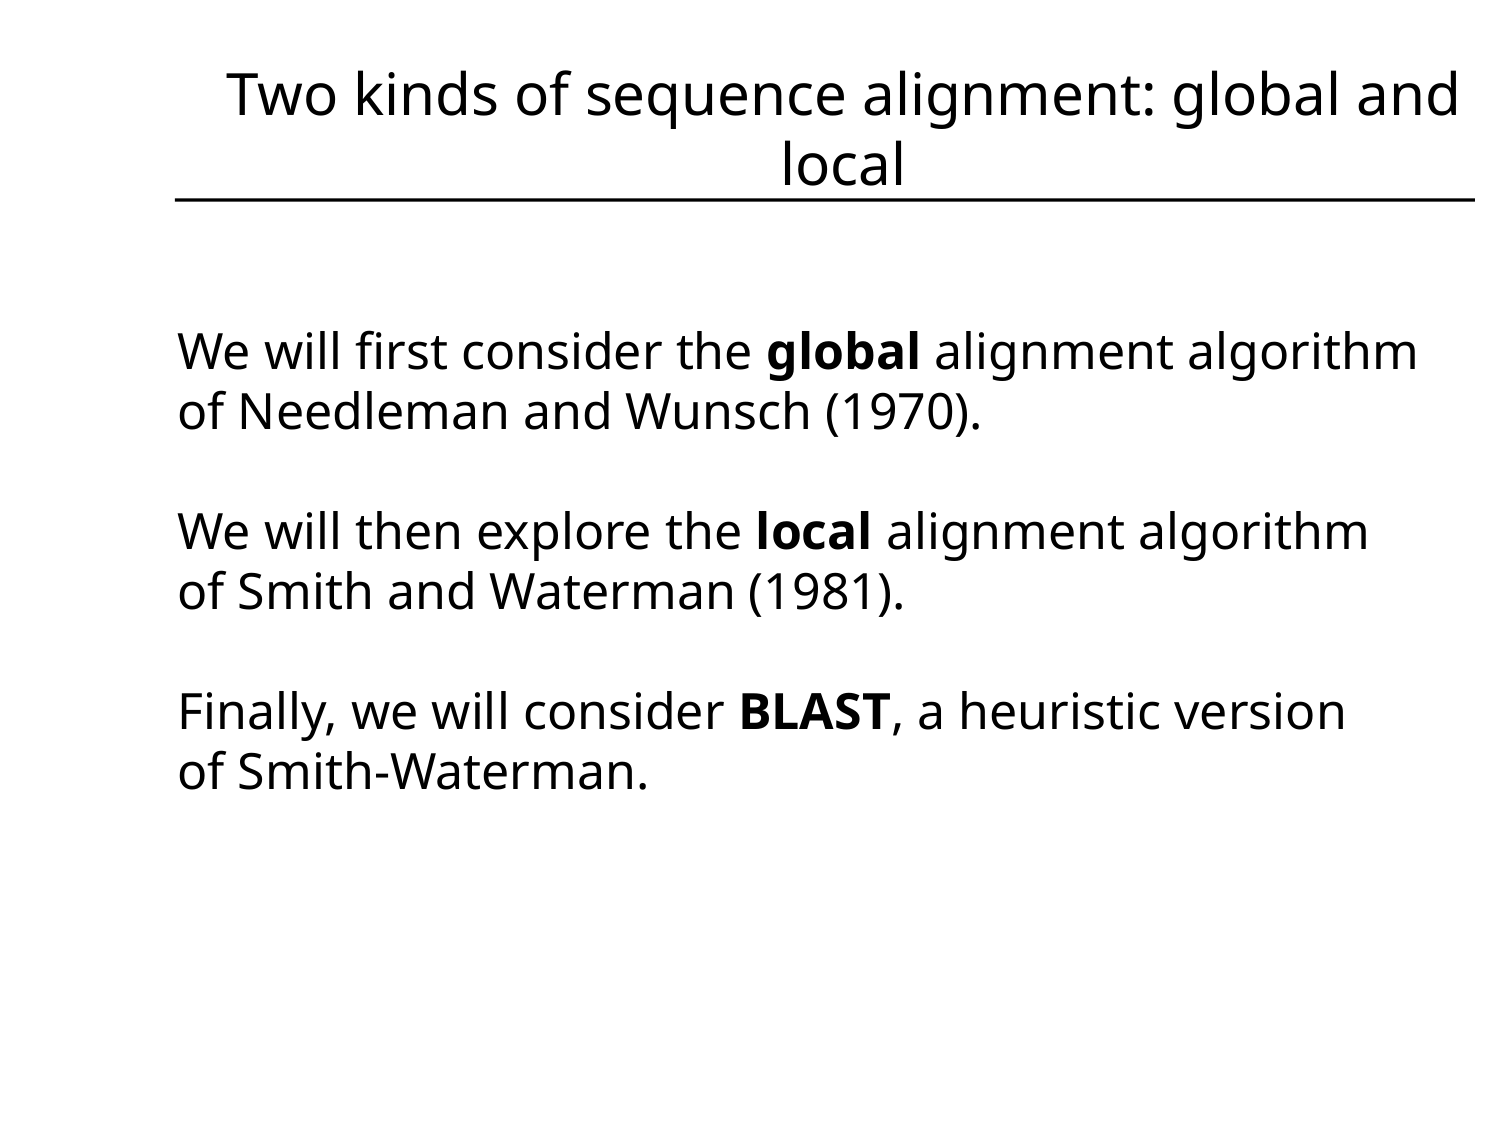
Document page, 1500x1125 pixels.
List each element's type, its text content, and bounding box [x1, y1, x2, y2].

text_box Two kinds of sequence alignment: global and local [199, 49, 1488, 205]
text_box We will first consider the global alignment algorithm of Needleman and Wunsch (1970). We will then explore the local alignment algorithm of Smith and Waterman (1981). Finally, we will consider BLAST, a heuristic version of Smith-Waterman. [162, 312, 1434, 808]
